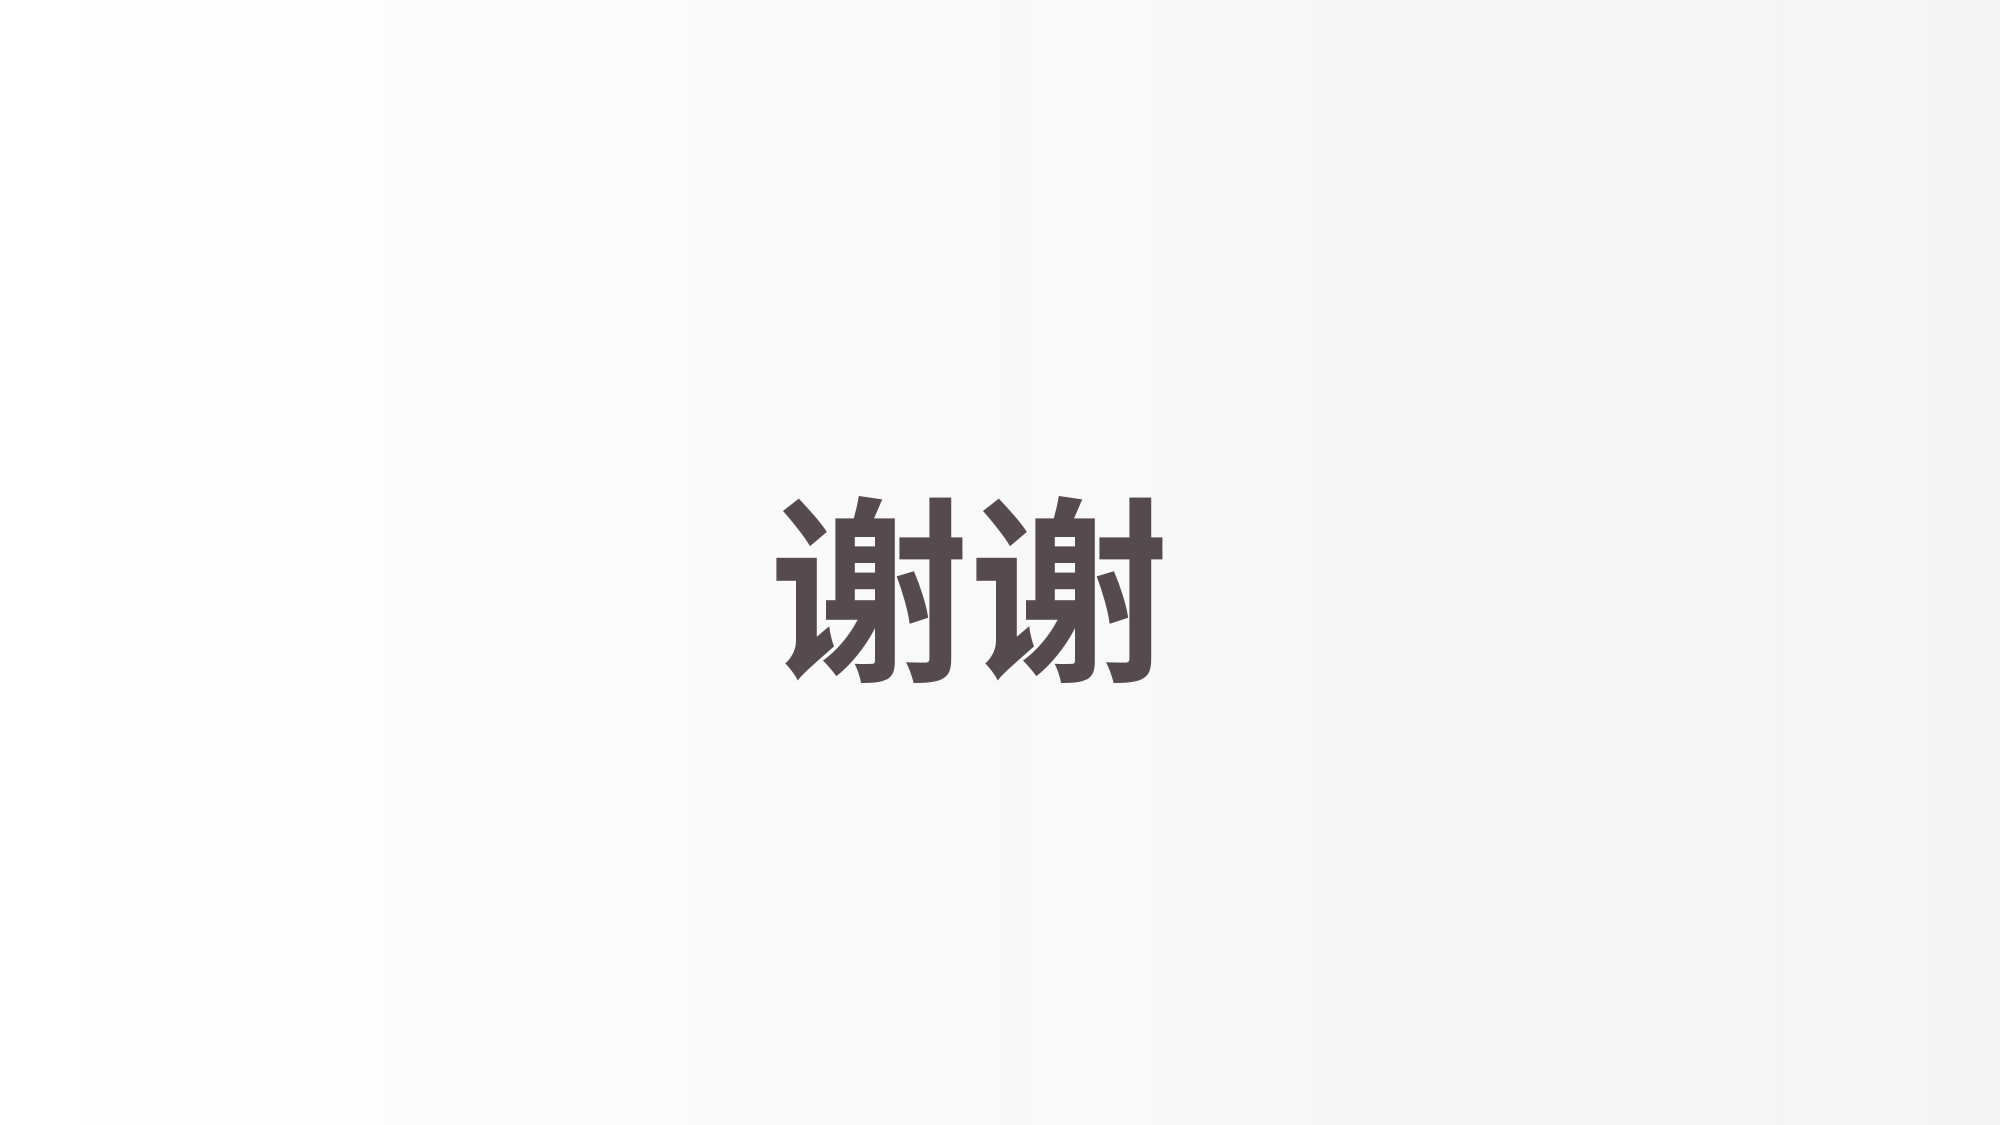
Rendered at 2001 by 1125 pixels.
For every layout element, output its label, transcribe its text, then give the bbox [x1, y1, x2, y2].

text_box 谢谢 [769, 394, 1798, 707]
